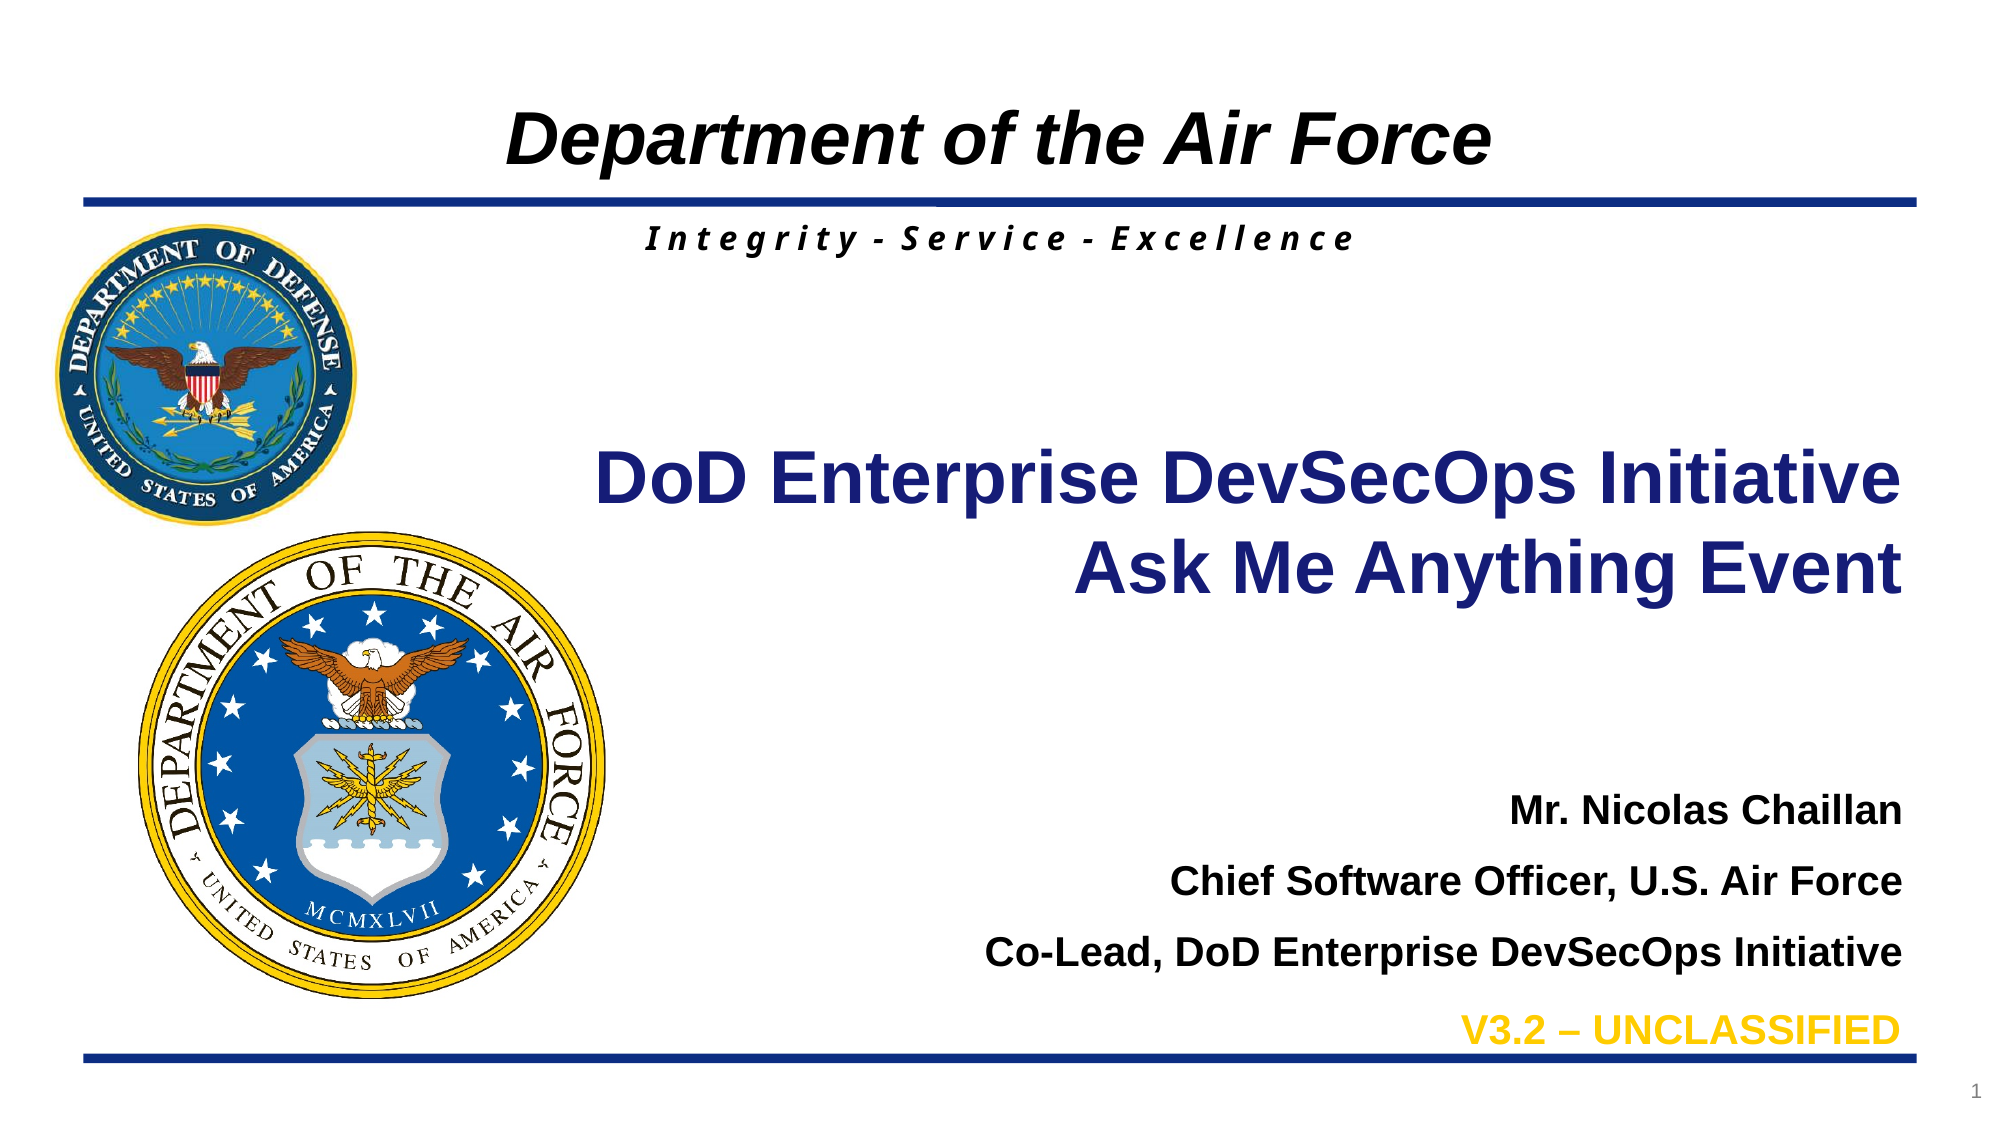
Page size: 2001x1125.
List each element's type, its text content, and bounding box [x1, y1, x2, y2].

text_box V3.2 – UNCLASSIFIED [1445, 995, 1916, 1060]
text_box Mr. Nicolas Chaillan Chief Software Officer, U.S. Air Force Co-Lead, DoD Enterprise DevSecOps Initiative [876, 775, 1919, 1071]
picture [51, 220, 627, 1031]
text_box DoD Enterprise DevSecOps Initiative Ask Me Anything Event [555, 403, 1919, 743]
slide_number 1 [1746, 1070, 1998, 1121]
